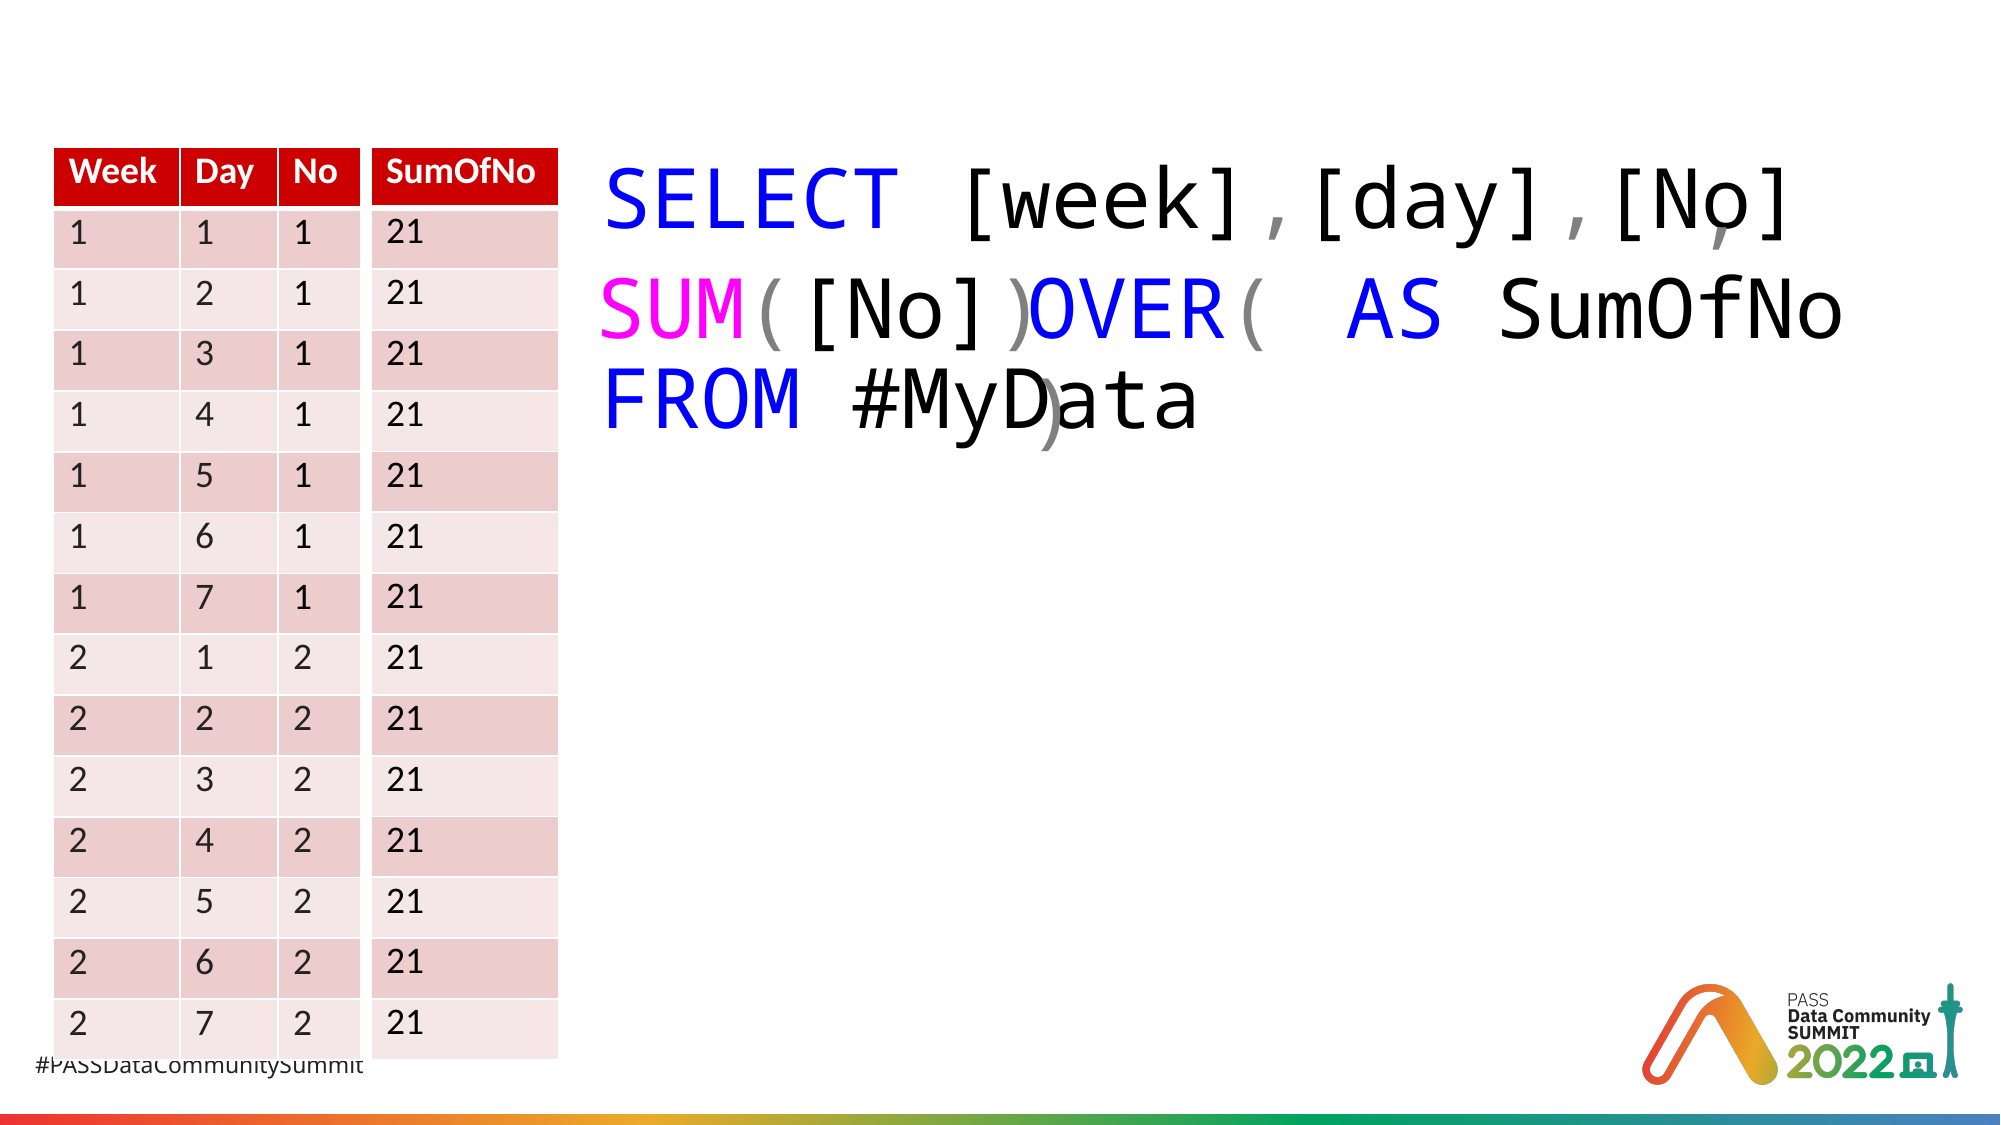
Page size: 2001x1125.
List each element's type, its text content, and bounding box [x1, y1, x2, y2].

table_cell 21 [372, 331, 558, 390]
table_cell 1 [54, 211, 179, 268]
text_box OVER() [1012, 363, 1339, 463]
table_cell 1 [279, 211, 360, 268]
table_cell 1 [279, 574, 360, 633]
table_cell 4 [181, 392, 277, 451]
table_cell 5 [181, 453, 277, 512]
table_cell 2 [54, 939, 179, 998]
table_cell 21 [372, 270, 558, 329]
table_cell 21 [372, 757, 558, 816]
table_cell 1 [54, 574, 179, 633]
table_cell 6 [181, 939, 277, 998]
table_cell 2 [279, 818, 360, 877]
table_cell 21 [372, 696, 558, 755]
text_box , SUM([No]) AS SumOfNo [580, 147, 1897, 363]
table_cell 1 [54, 513, 179, 573]
table_cell 2 [279, 696, 360, 755]
table_cell 1 [279, 453, 360, 512]
table_cell 1 [54, 270, 179, 329]
table_cell 1 [54, 453, 179, 512]
table_cell 21 [372, 513, 558, 572]
table_cell 4 [181, 818, 277, 877]
table_cell 21 [372, 1000, 558, 1059]
table_cell 21 [372, 878, 558, 937]
table_header No [279, 148, 360, 206]
picture [0, 1114, 2000, 1125]
table_cell 2 [54, 878, 179, 937]
table_cell 2 [54, 696, 179, 755]
table_cell 21 [372, 392, 558, 451]
table_cell 2 [54, 635, 179, 694]
table_cell 1 [181, 211, 277, 268]
table_cell 7 [181, 574, 277, 633]
table_cell 1 [279, 392, 360, 451]
table_cell 21 [372, 211, 558, 268]
table_cell 1 [279, 270, 360, 329]
table_header Day [181, 148, 277, 206]
table_cell 1 [181, 635, 277, 694]
table_cell 1 [54, 331, 179, 390]
table_cell 5 [181, 878, 277, 937]
table_cell 2 [181, 696, 277, 755]
table_cell 1 [279, 331, 360, 390]
text_box SELECT [week],[day],[No] FROM #MyData [586, 137, 1903, 453]
table_cell 2 [181, 270, 277, 329]
table_cell 2 [279, 757, 360, 816]
table_cell 3 [181, 757, 277, 816]
table_cell 3 [181, 331, 277, 390]
table_cell 21 [372, 574, 558, 633]
picture [1642, 983, 1963, 1085]
table_header Week [54, 148, 179, 206]
table_cell 7 [181, 1000, 277, 1059]
table_cell 21 [372, 817, 558, 876]
table_header SumOfNo [372, 148, 558, 205]
table_cell 2 [54, 1000, 179, 1059]
table_cell 1 [54, 392, 179, 451]
table_cell 2 [279, 1000, 360, 1059]
table_cell 2 [54, 757, 179, 816]
table_cell 1 [279, 513, 360, 573]
table_cell 2 [54, 818, 179, 877]
table_cell 2 [279, 939, 360, 998]
table_cell 2 [279, 635, 360, 694]
table_cell 21 [372, 452, 558, 511]
table_cell 2 [279, 878, 360, 937]
table_cell 21 [372, 635, 558, 694]
table_cell 6 [181, 513, 277, 573]
table_cell 21 [372, 939, 558, 998]
